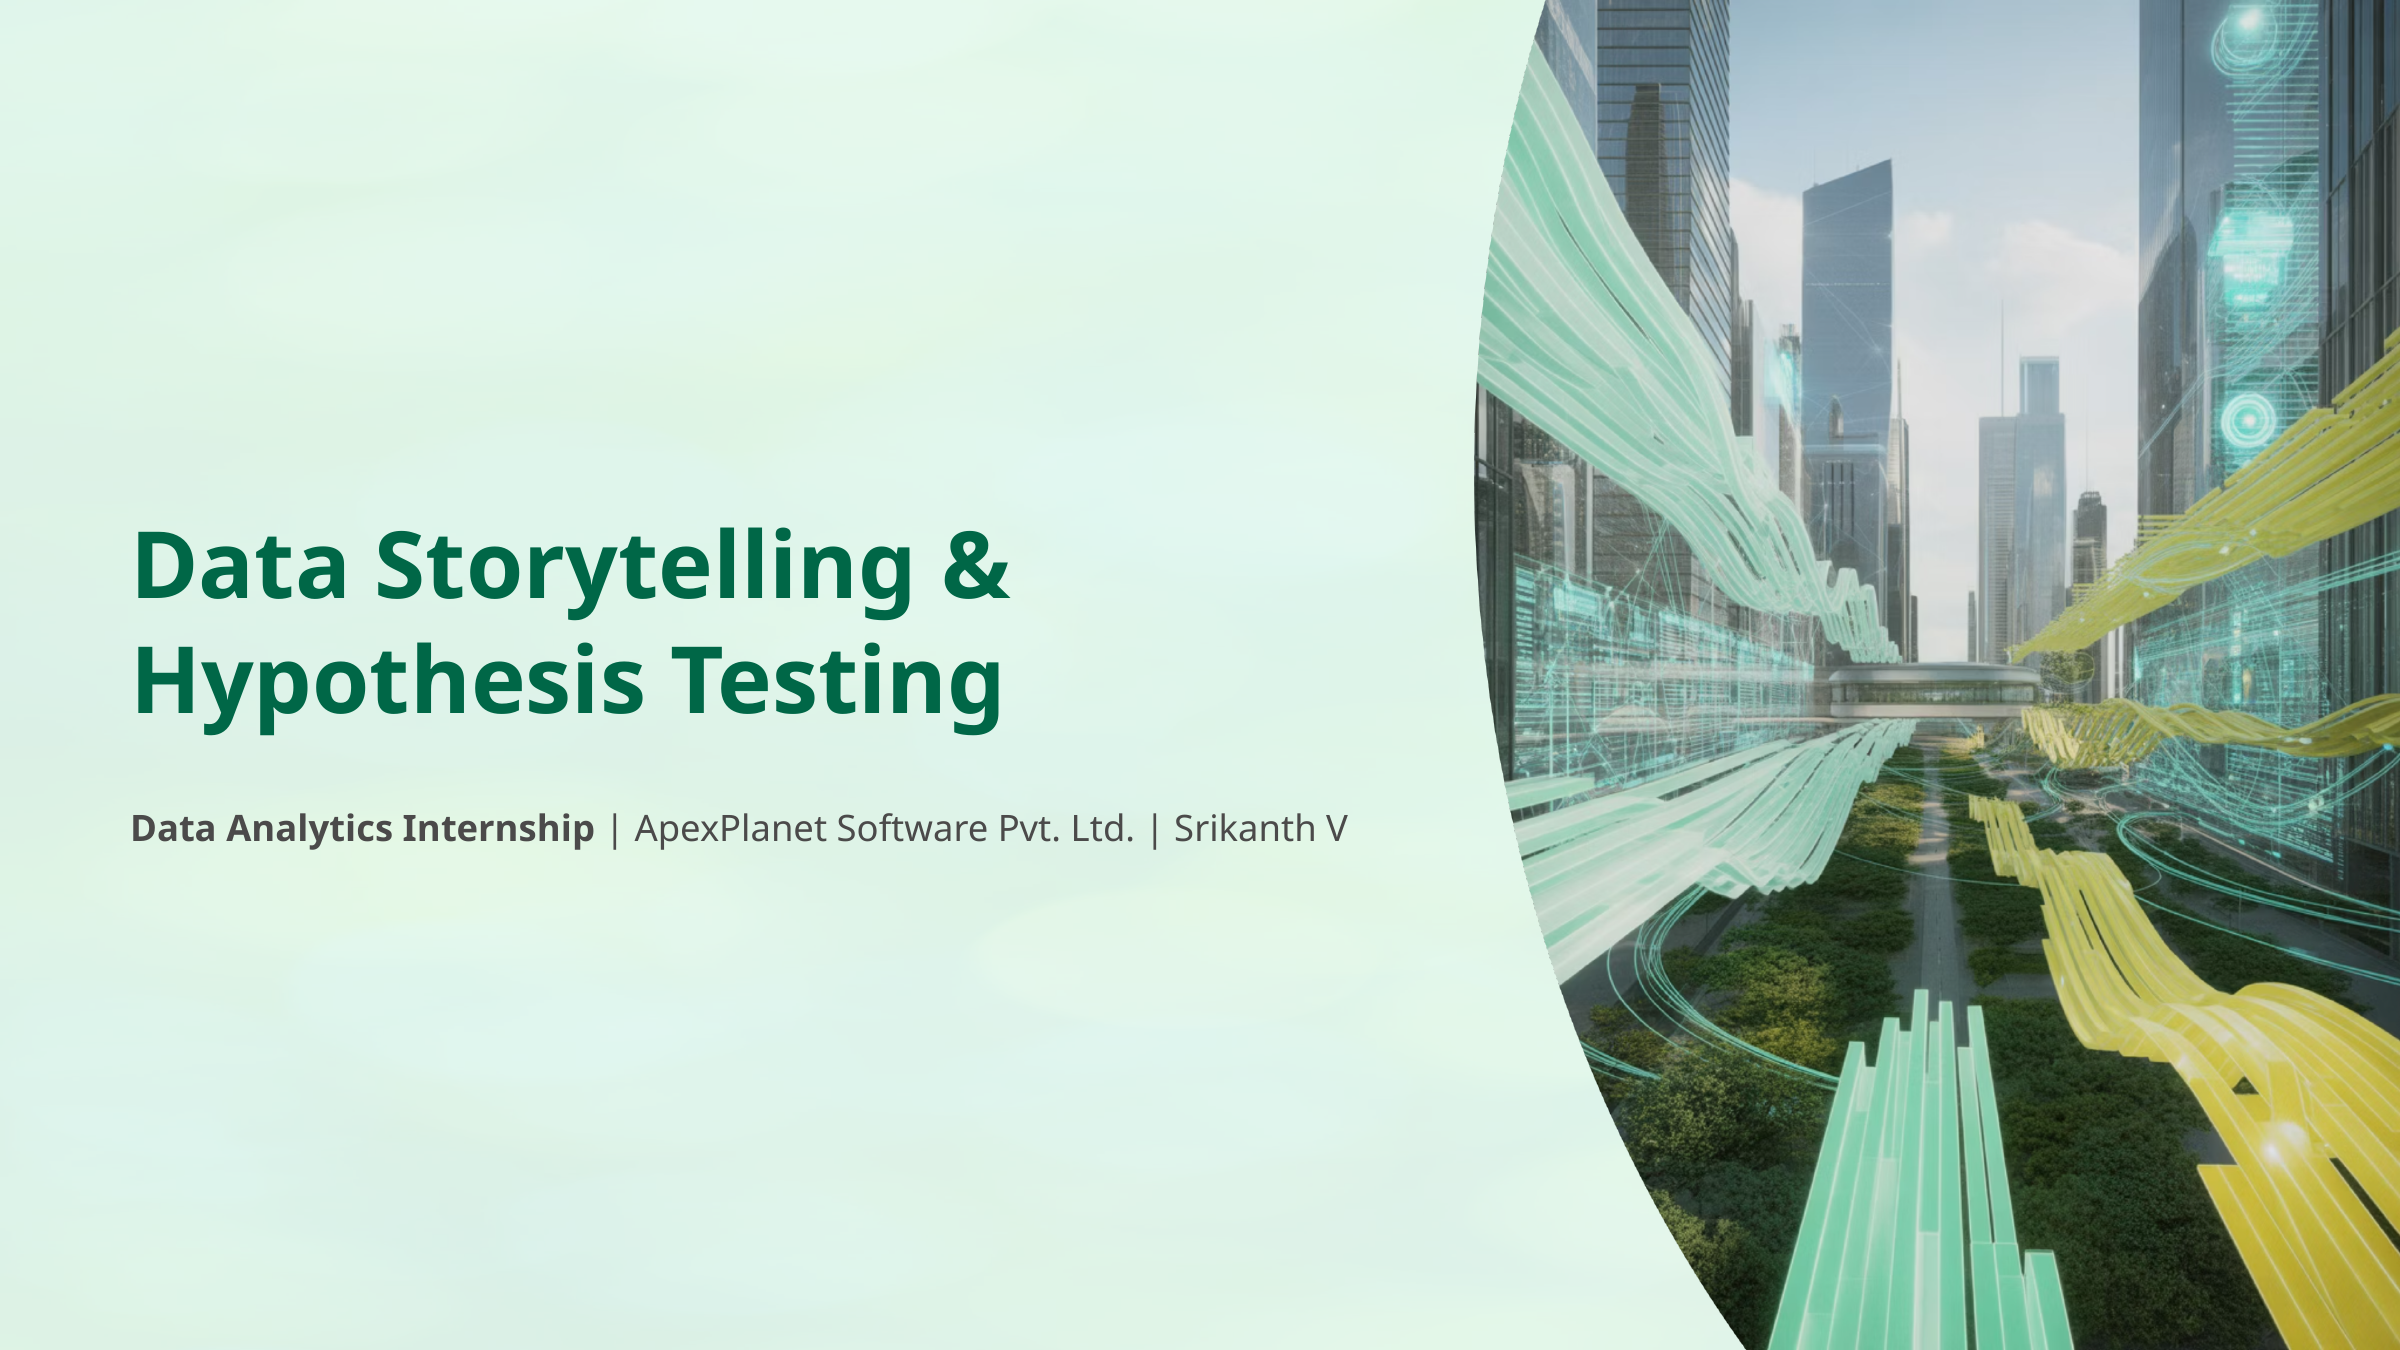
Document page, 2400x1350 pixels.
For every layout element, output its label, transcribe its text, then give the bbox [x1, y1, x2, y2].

picture [1454, 0, 2400, 1350]
text_box Data Storytelling & Hypothesis Testing [130, 501, 1370, 734]
text_box Data Analytics Internship | ApexPlanet Software Pvt. Ltd. | Srikanth V [130, 789, 1370, 849]
